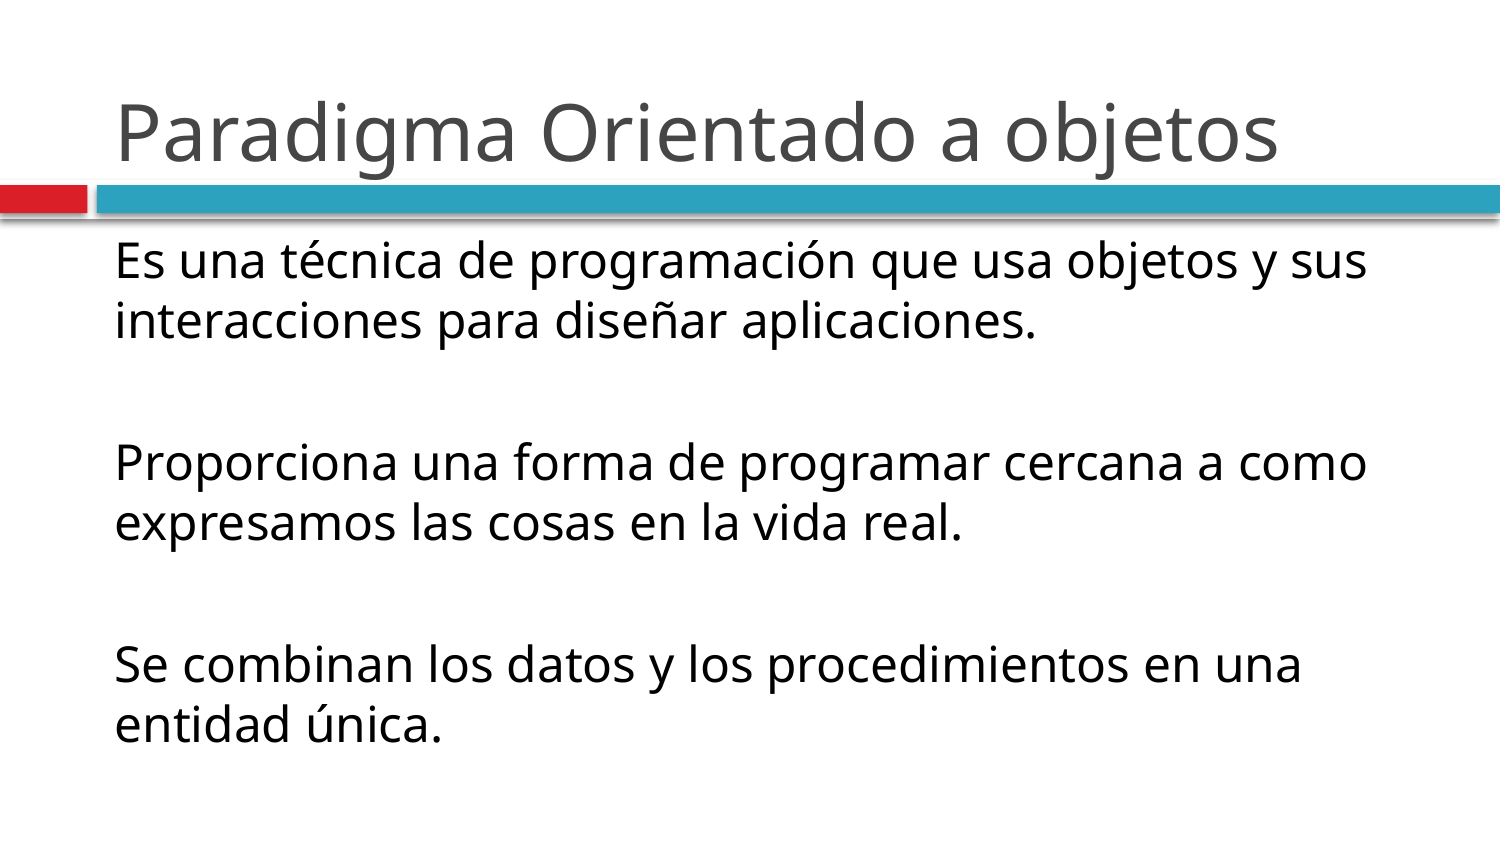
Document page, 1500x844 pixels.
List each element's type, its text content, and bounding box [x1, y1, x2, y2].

title Paradigma Orientado a objetos [99, 19, 1438, 185]
list Es una técnica de programación que usa objetos y sus interacciones para diseñar aplicaciones. Proporciona una forma de programar cercana a como expresamos las cosas en la vida real. Se combinan los datos y los procedimientos en una entidad única. [99, 221, 1412, 765]
